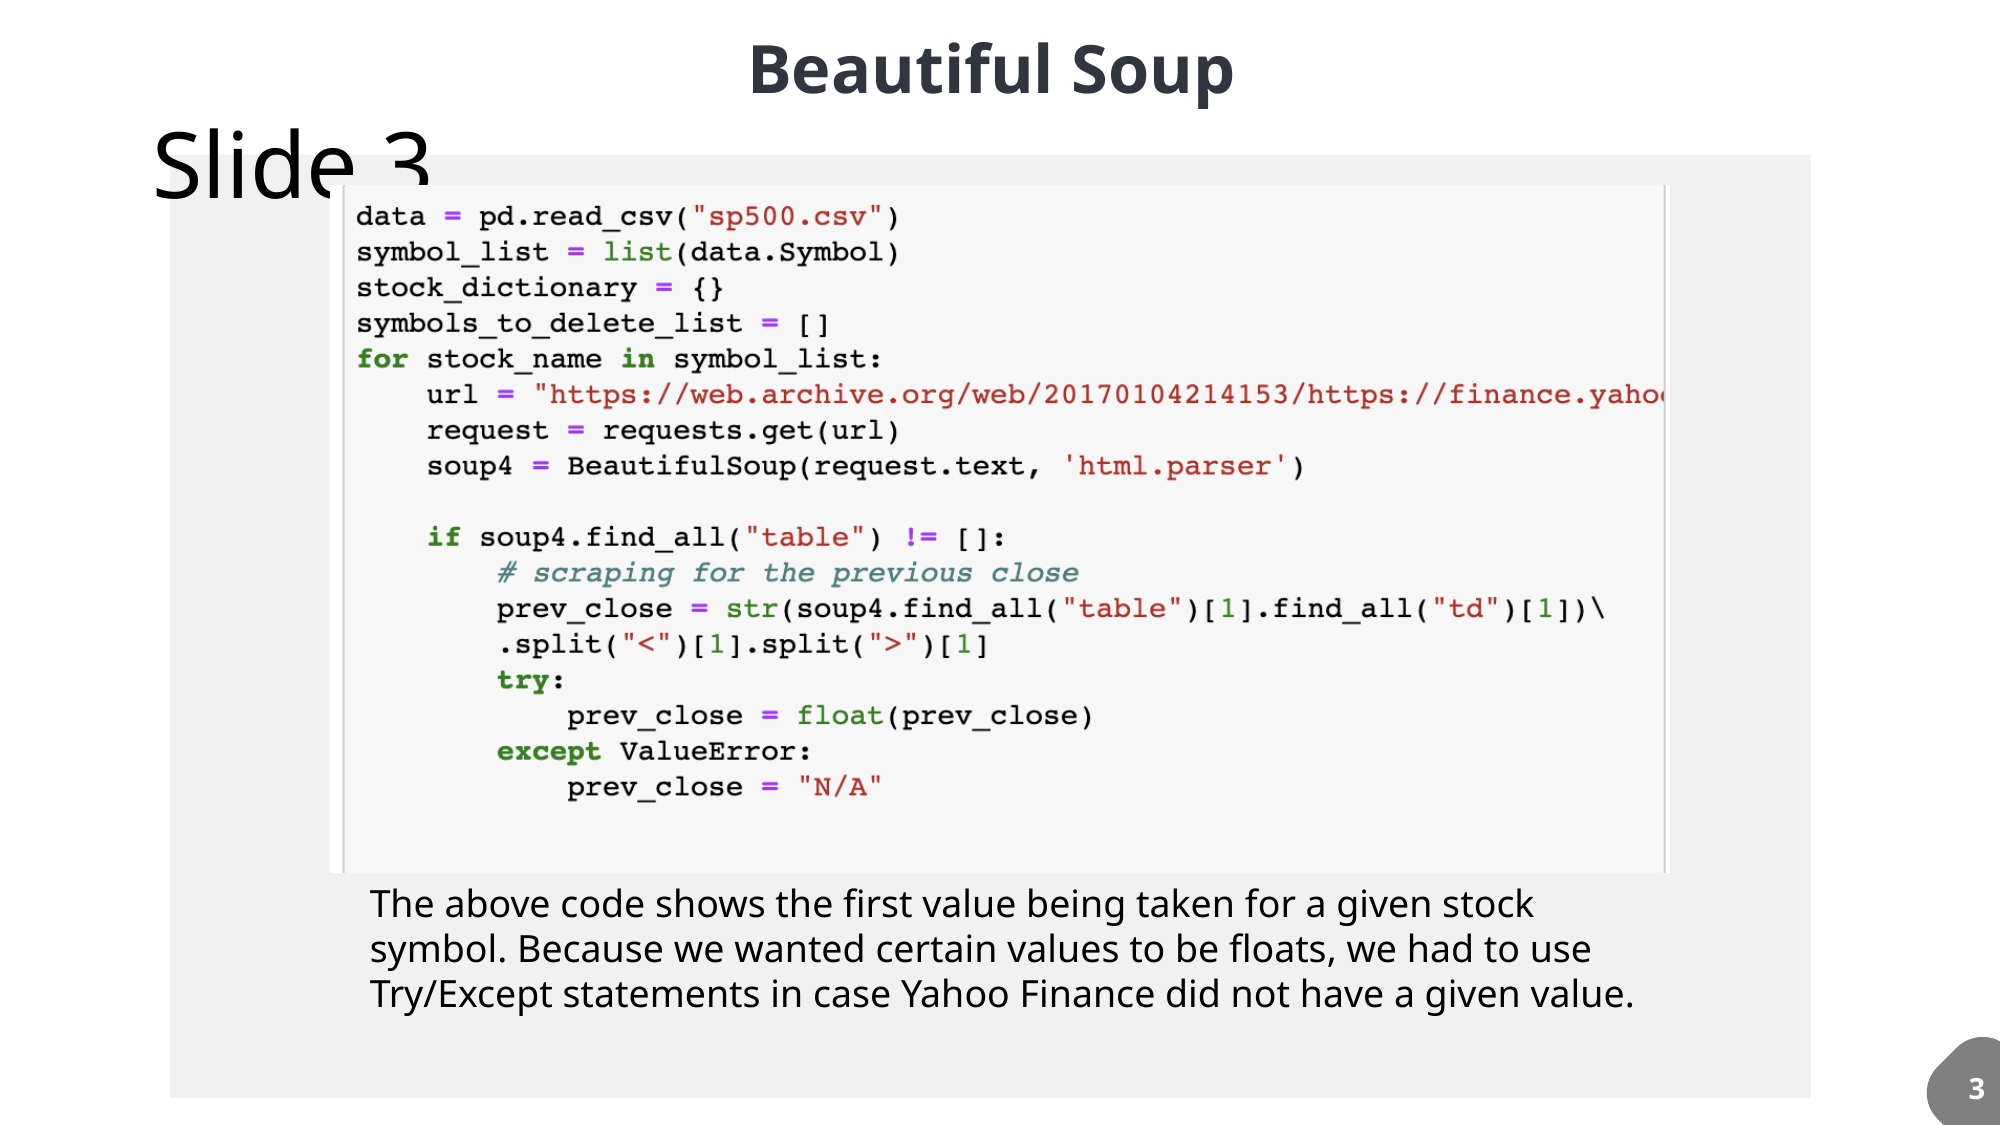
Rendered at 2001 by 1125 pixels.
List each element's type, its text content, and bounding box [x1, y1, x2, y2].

title Slide 3 [137, 59, 1863, 278]
picture [330, 185, 1670, 873]
text_box The above code shows the first value being taken for a given stock symbol. Because we wanted certain values to be floats, we had to use Try/Except statements in case Yahoo Finance did not have a given value. [354, 873, 1669, 1023]
text_box Beautiful Soup [747, 27, 1253, 59]
text_box 3 [1953, 1063, 2000, 1113]
text_box [1925, 1035, 2000, 1125]
text_box e [169, 278, 1812, 1099]
